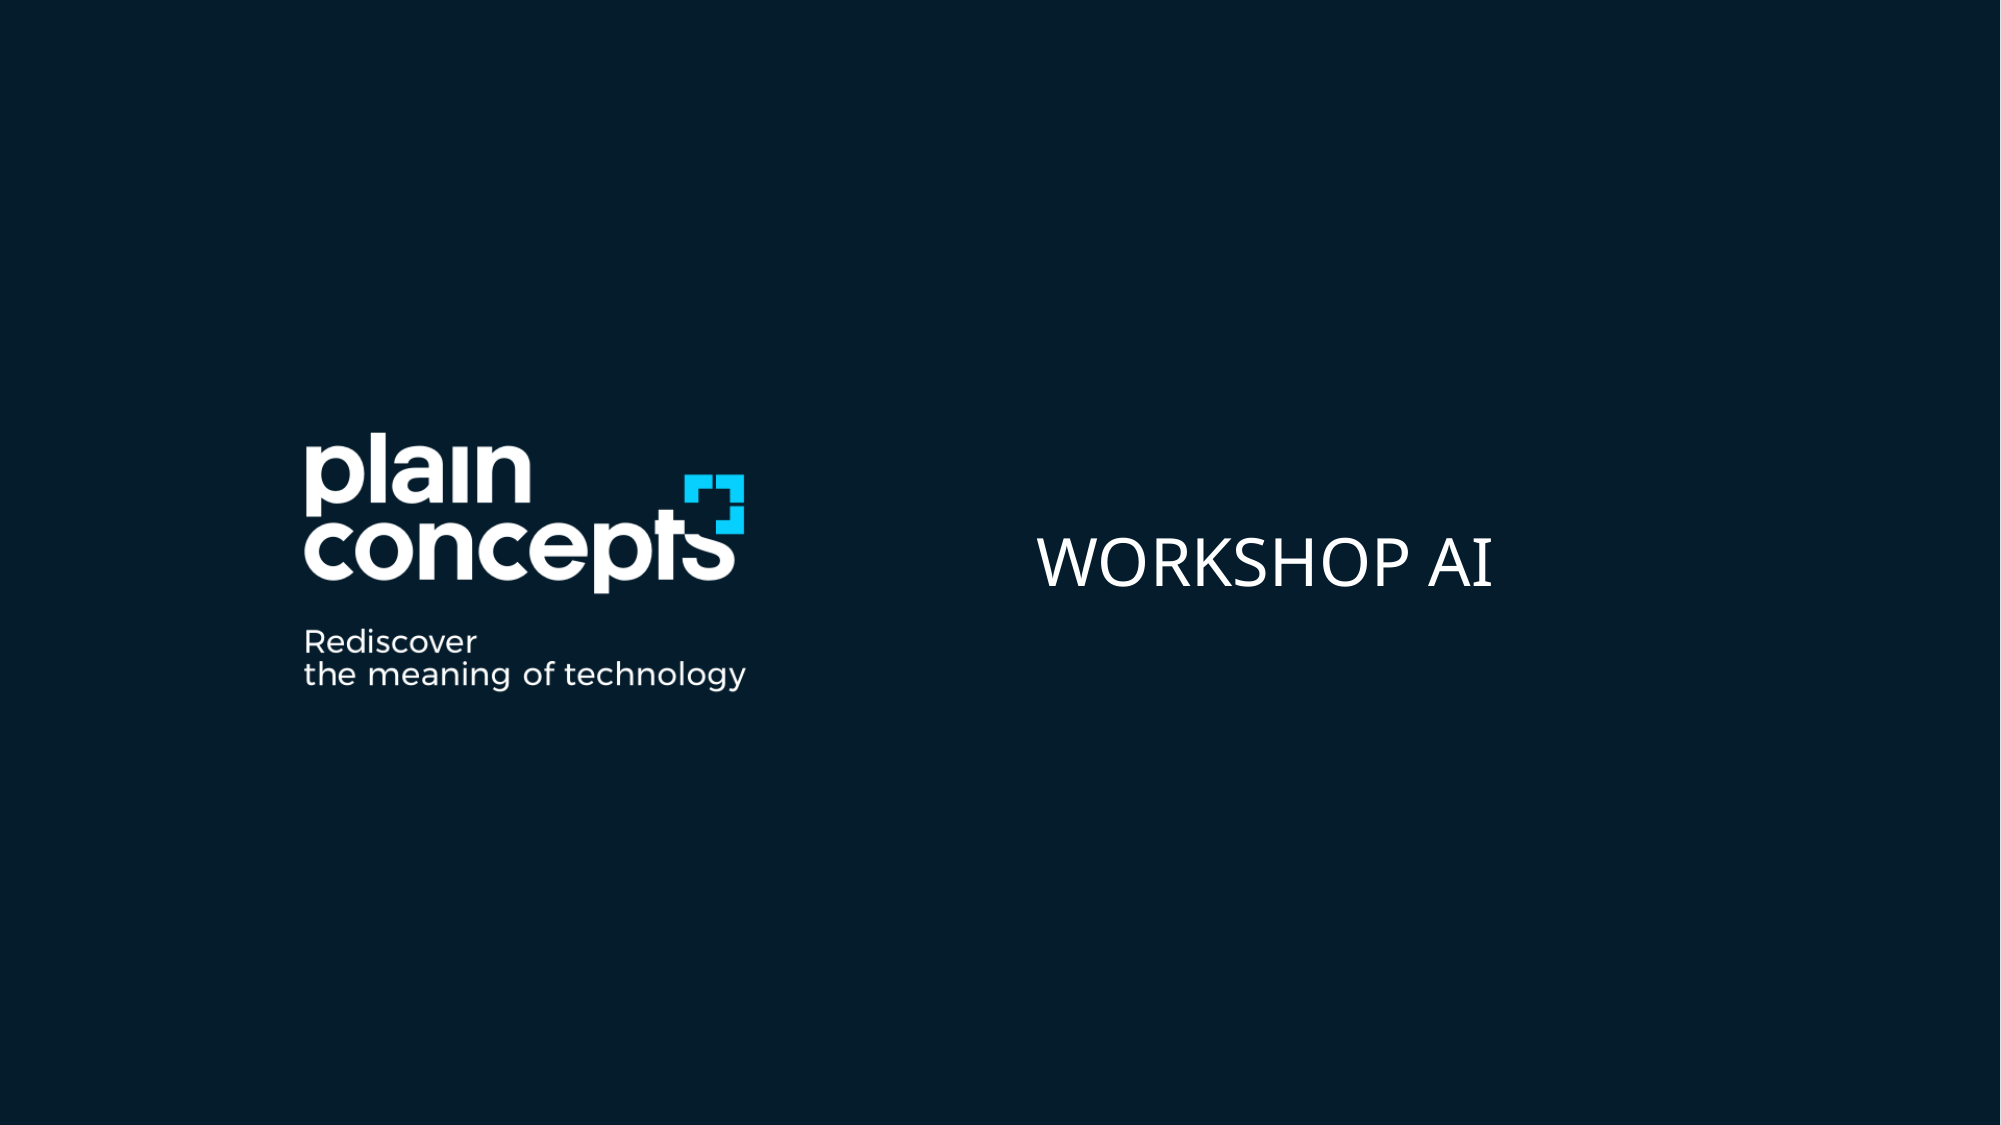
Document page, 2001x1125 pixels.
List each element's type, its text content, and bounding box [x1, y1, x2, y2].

title WORKSHOP AI [1021, 234, 1879, 891]
picture [0, 0, 2001, 1125]
